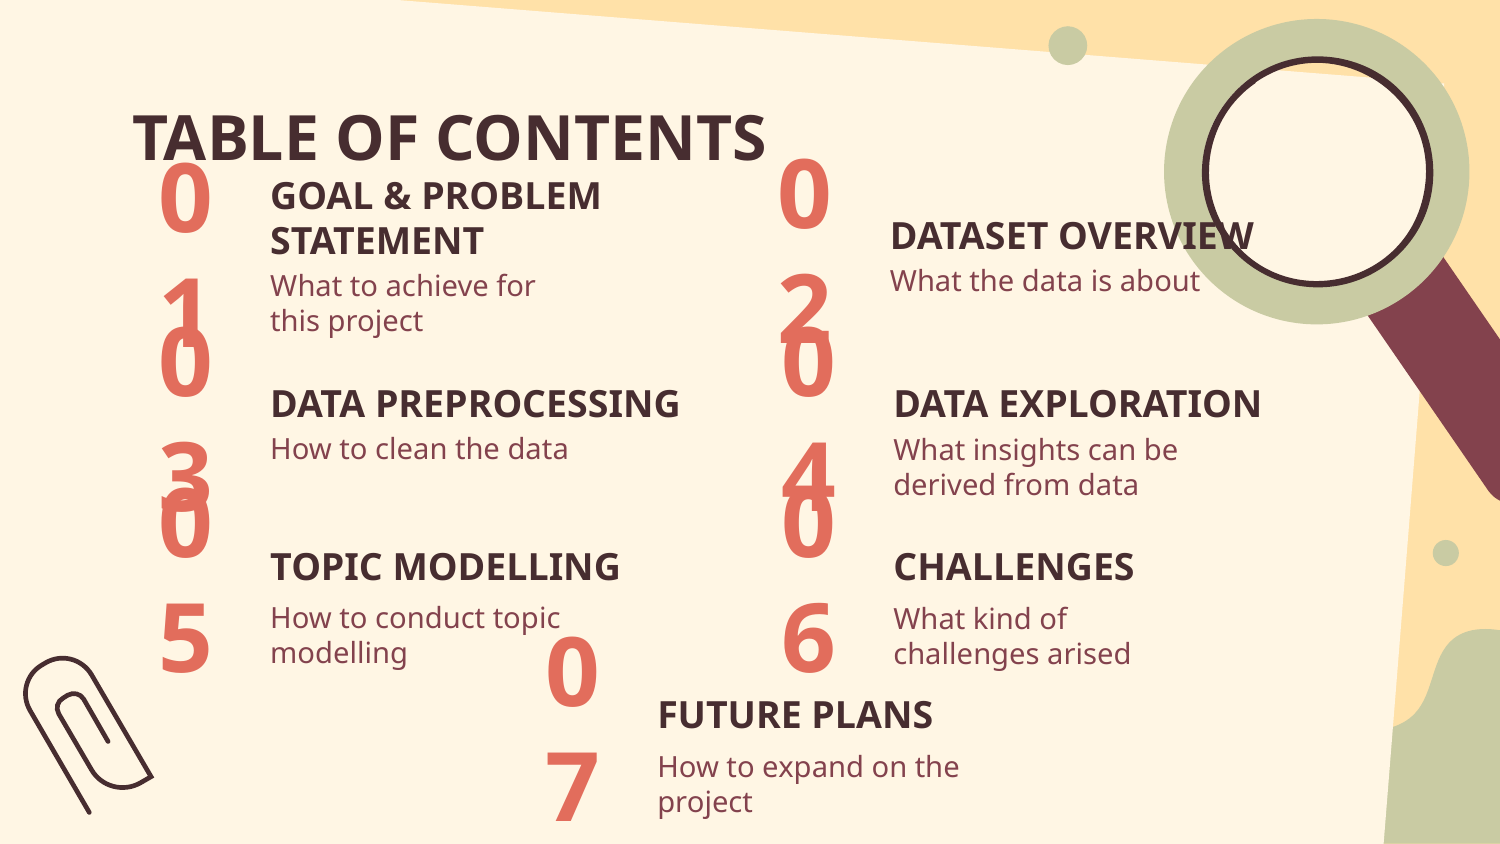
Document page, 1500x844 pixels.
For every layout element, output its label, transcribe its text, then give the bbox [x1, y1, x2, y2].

text_box What to achieve for this project [255, 252, 601, 347]
text_box 01 [116, 169, 255, 335]
subtitle How to clean the data [255, 415, 601, 510]
title TABLE OF CONTENTS [116, 88, 1158, 183]
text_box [1163, 18, 1500, 505]
title CHALLENGES [878, 522, 1349, 604]
text_box FUTURE PLANS [642, 671, 1113, 752]
title DATA EXPLORATION [878, 359, 1158, 415]
title 03 [116, 335, 255, 494]
title 05 [116, 494, 255, 660]
text_box GOAL & PROBLEM STATEMENT [255, 196, 689, 277]
text_box 02 [736, 164, 875, 330]
text_box What the data is about [874, 247, 1158, 342]
subtitle What insights can be derived from data [878, 415, 1160, 510]
title DATA PREPROCESSING [255, 360, 726, 441]
text_box DATASET OVERVIEW [875, 191, 1158, 247]
title TOPIC MODELLING [255, 522, 726, 604]
text_box 07 [504, 642, 642, 808]
title 04 [740, 332, 878, 494]
subtitle What kind of challenges arised [878, 585, 1224, 780]
text_box How to expand on the project [642, 733, 988, 844]
title 06 [740, 494, 878, 660]
subtitle How to conduct topic modelling [255, 584, 601, 679]
